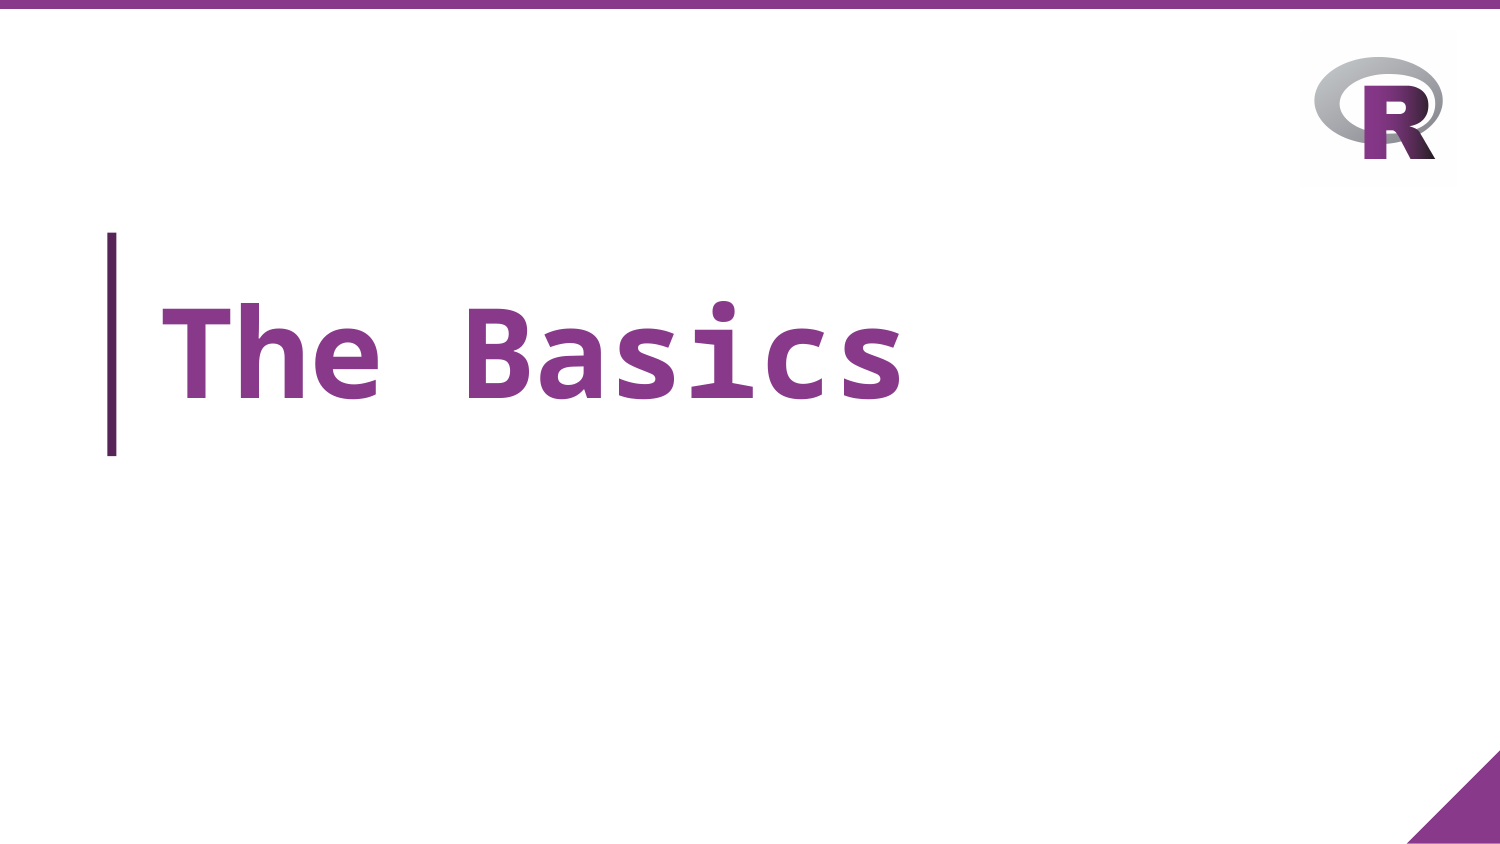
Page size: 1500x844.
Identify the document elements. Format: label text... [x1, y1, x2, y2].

picture [1300, 30, 1457, 187]
title The Basics [144, 258, 989, 450]
